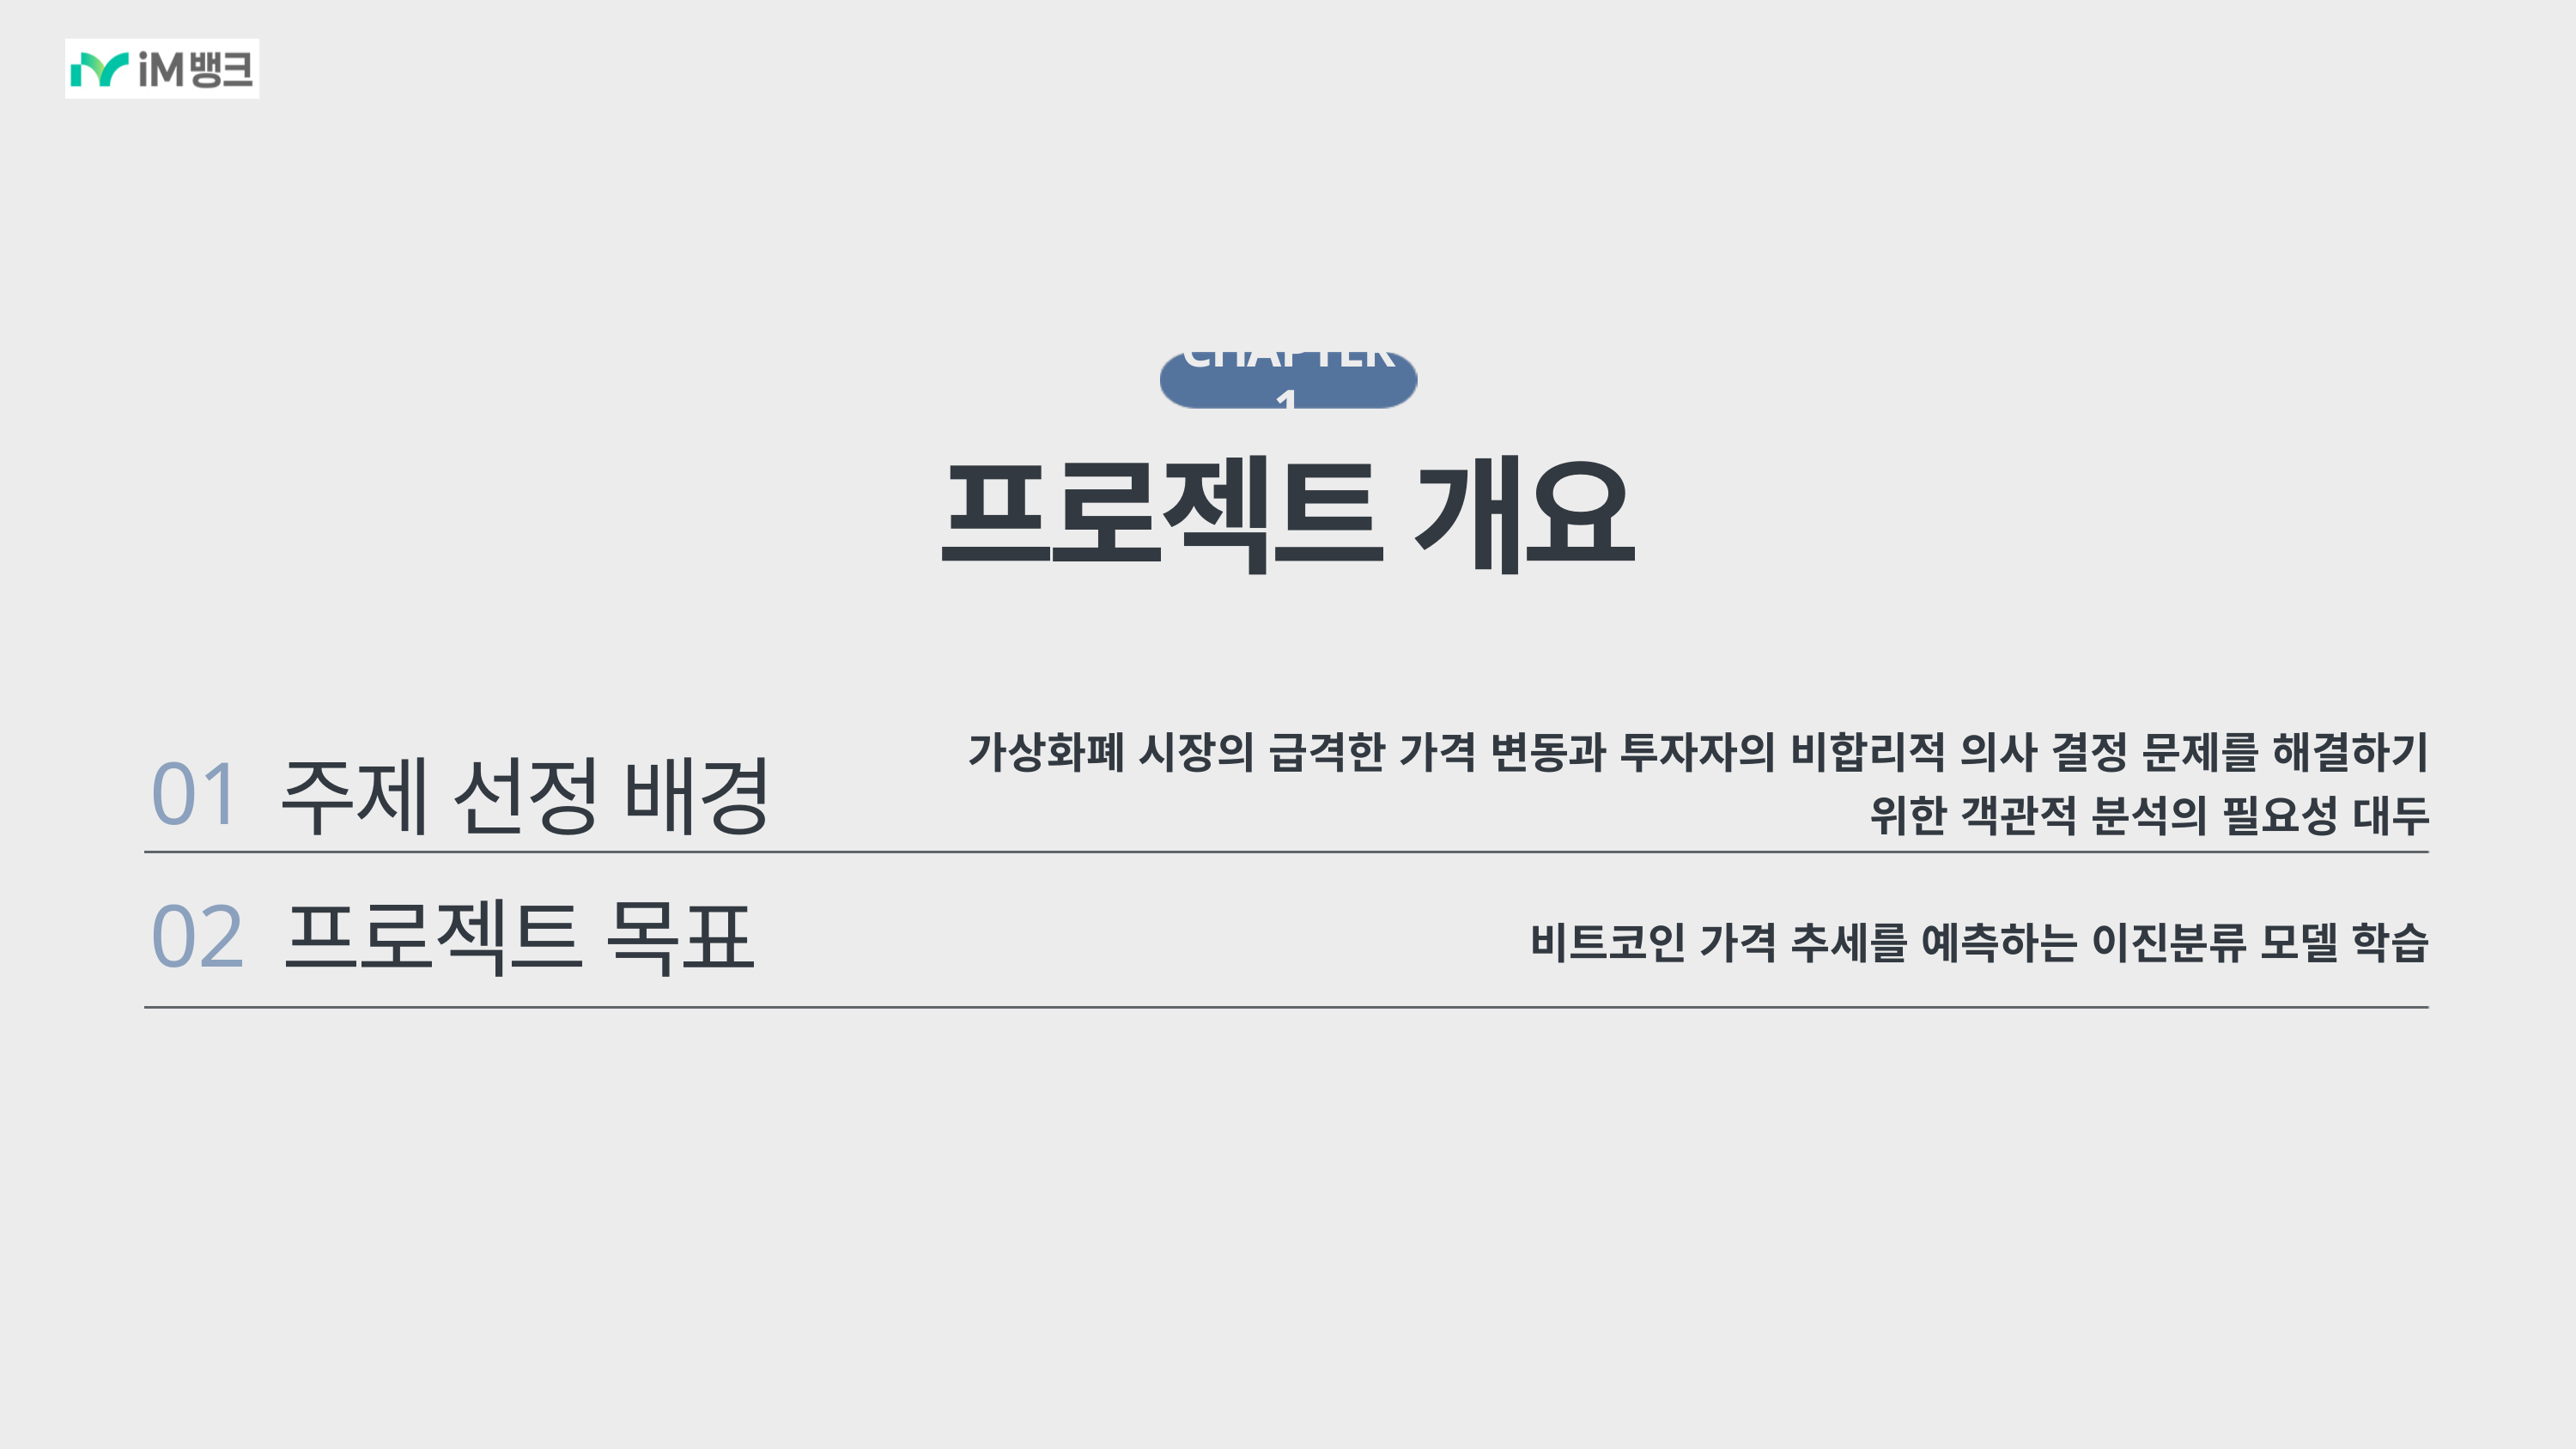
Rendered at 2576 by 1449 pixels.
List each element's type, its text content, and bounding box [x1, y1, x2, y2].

text_box 가상화폐 시장의 급격한 가격 변동과 투자자의 비합리적 의사 결정 문제를 해결하기 위한 객관적 분석의 필요성 대두 [889, 760, 2432, 795]
text_box 01 [149, 758, 260, 830]
text_box 프로젝트 목표 [282, 912, 994, 968]
picture [64, 39, 260, 100]
text_box 02 [149, 900, 279, 973]
picture [1159, 351, 1419, 409]
text_box 주제 선정 배경 [278, 770, 992, 826]
picture [144, 1006, 2430, 1009]
text_box 프로젝트 개요 [588, 448, 1990, 587]
text_box 비트코인 가격 추세를 예측하는 이진분류 모델 학습 [889, 908, 2432, 965]
